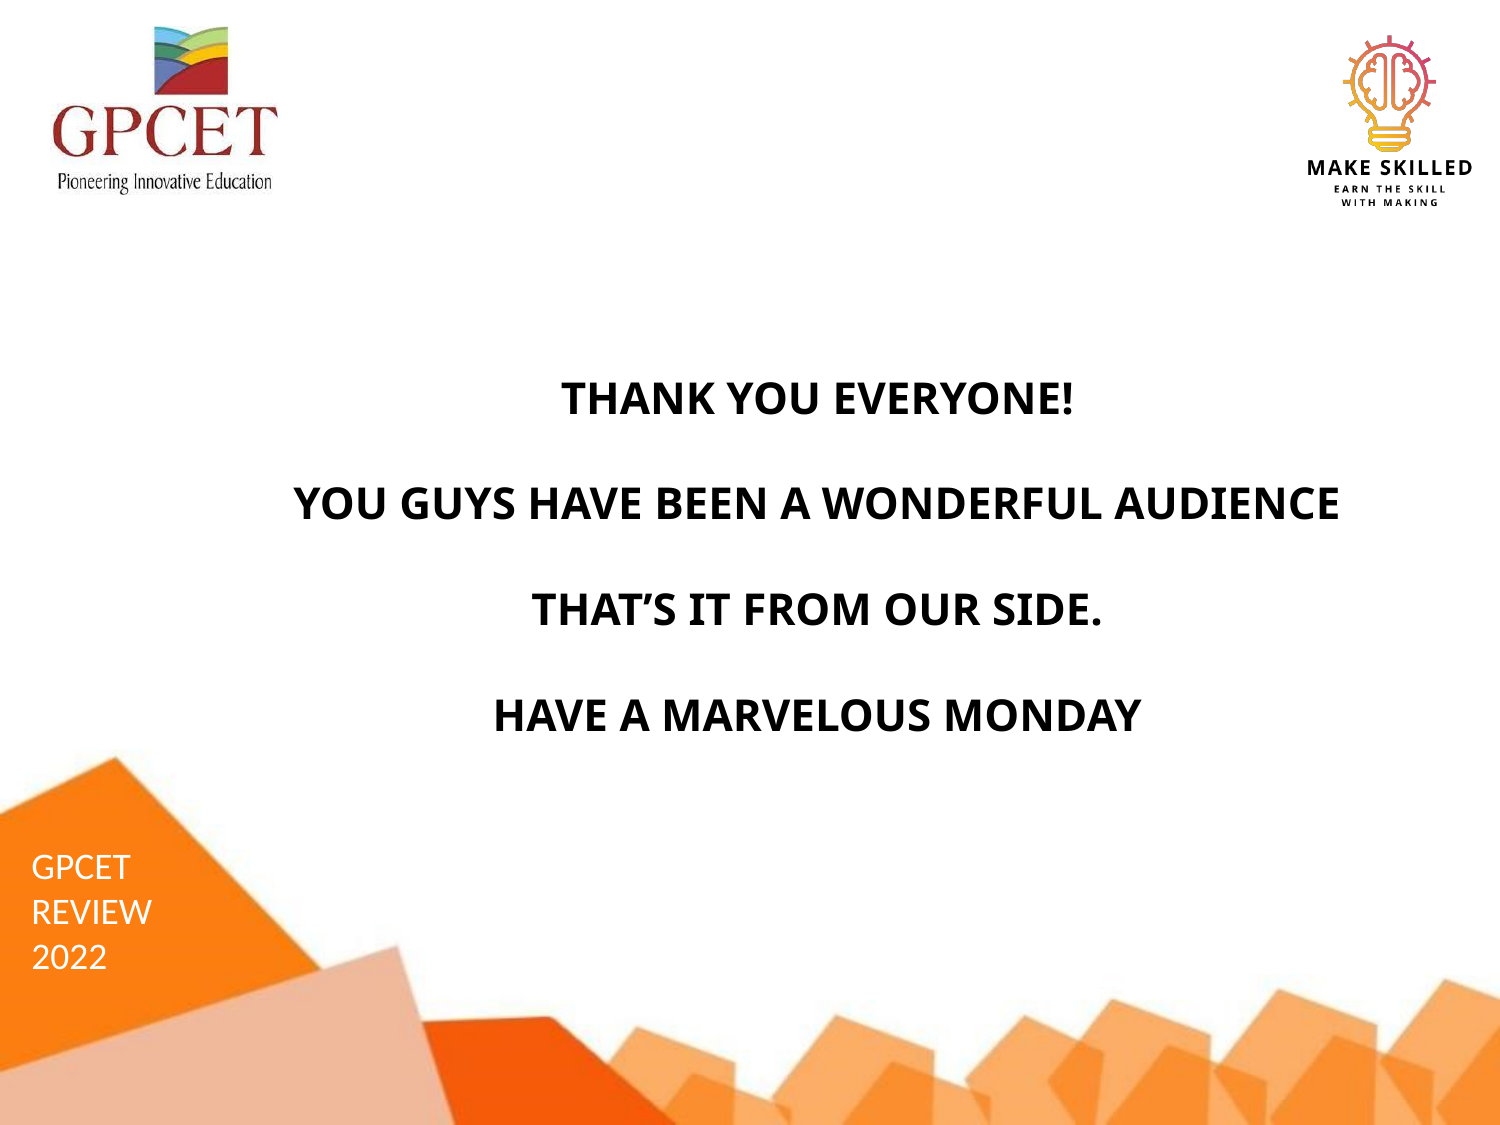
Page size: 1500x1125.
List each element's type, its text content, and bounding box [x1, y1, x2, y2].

title THANK YOU EVERYONE! YOU GUYS HAVE BEEN A WONDERFUL AUDIENCE THAT’S IT FROM OUR SIDE. HAVE A MARVELOUS MONDAY [277, 350, 1358, 866]
picture [0, 0, 1500, 1125]
text_box GPCET REVIEW 2022 [23, 834, 210, 985]
